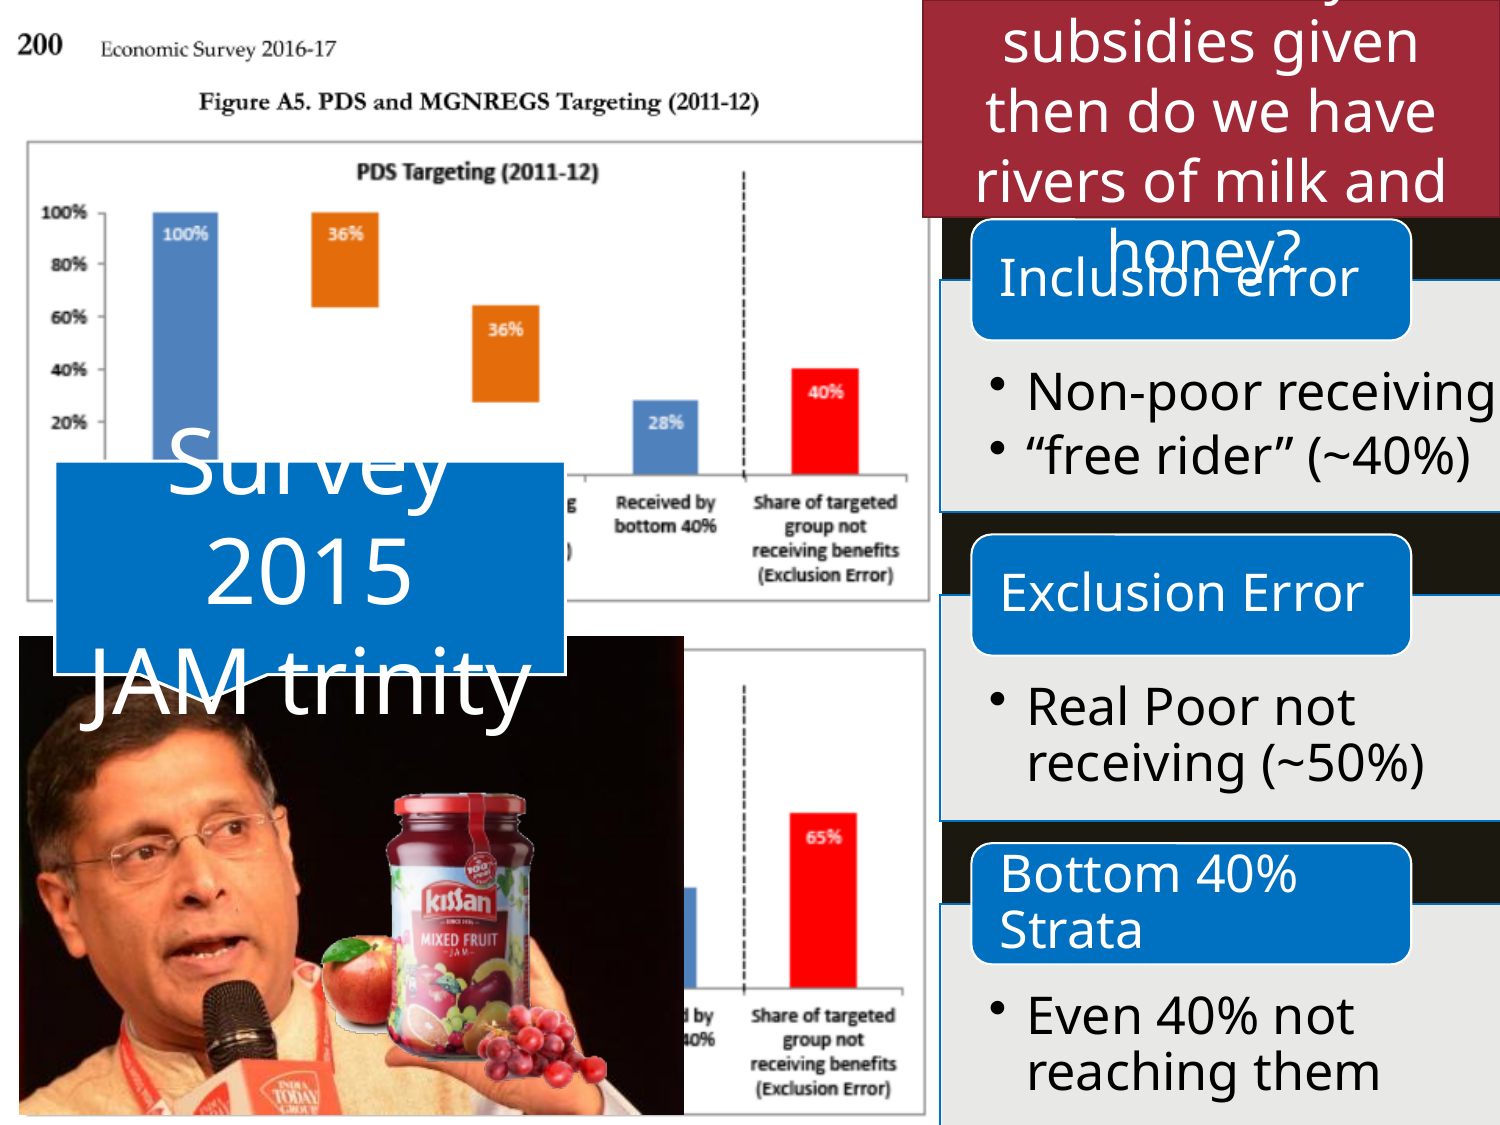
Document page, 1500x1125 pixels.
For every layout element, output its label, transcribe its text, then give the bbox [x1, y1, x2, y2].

picture [0, 0, 942, 1125]
text_box If so many subsidies given then do we have rivers of milk and honey? [942, 0, 1500, 217]
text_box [939, 217, 1500, 1125]
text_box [19, 636, 684, 1125]
